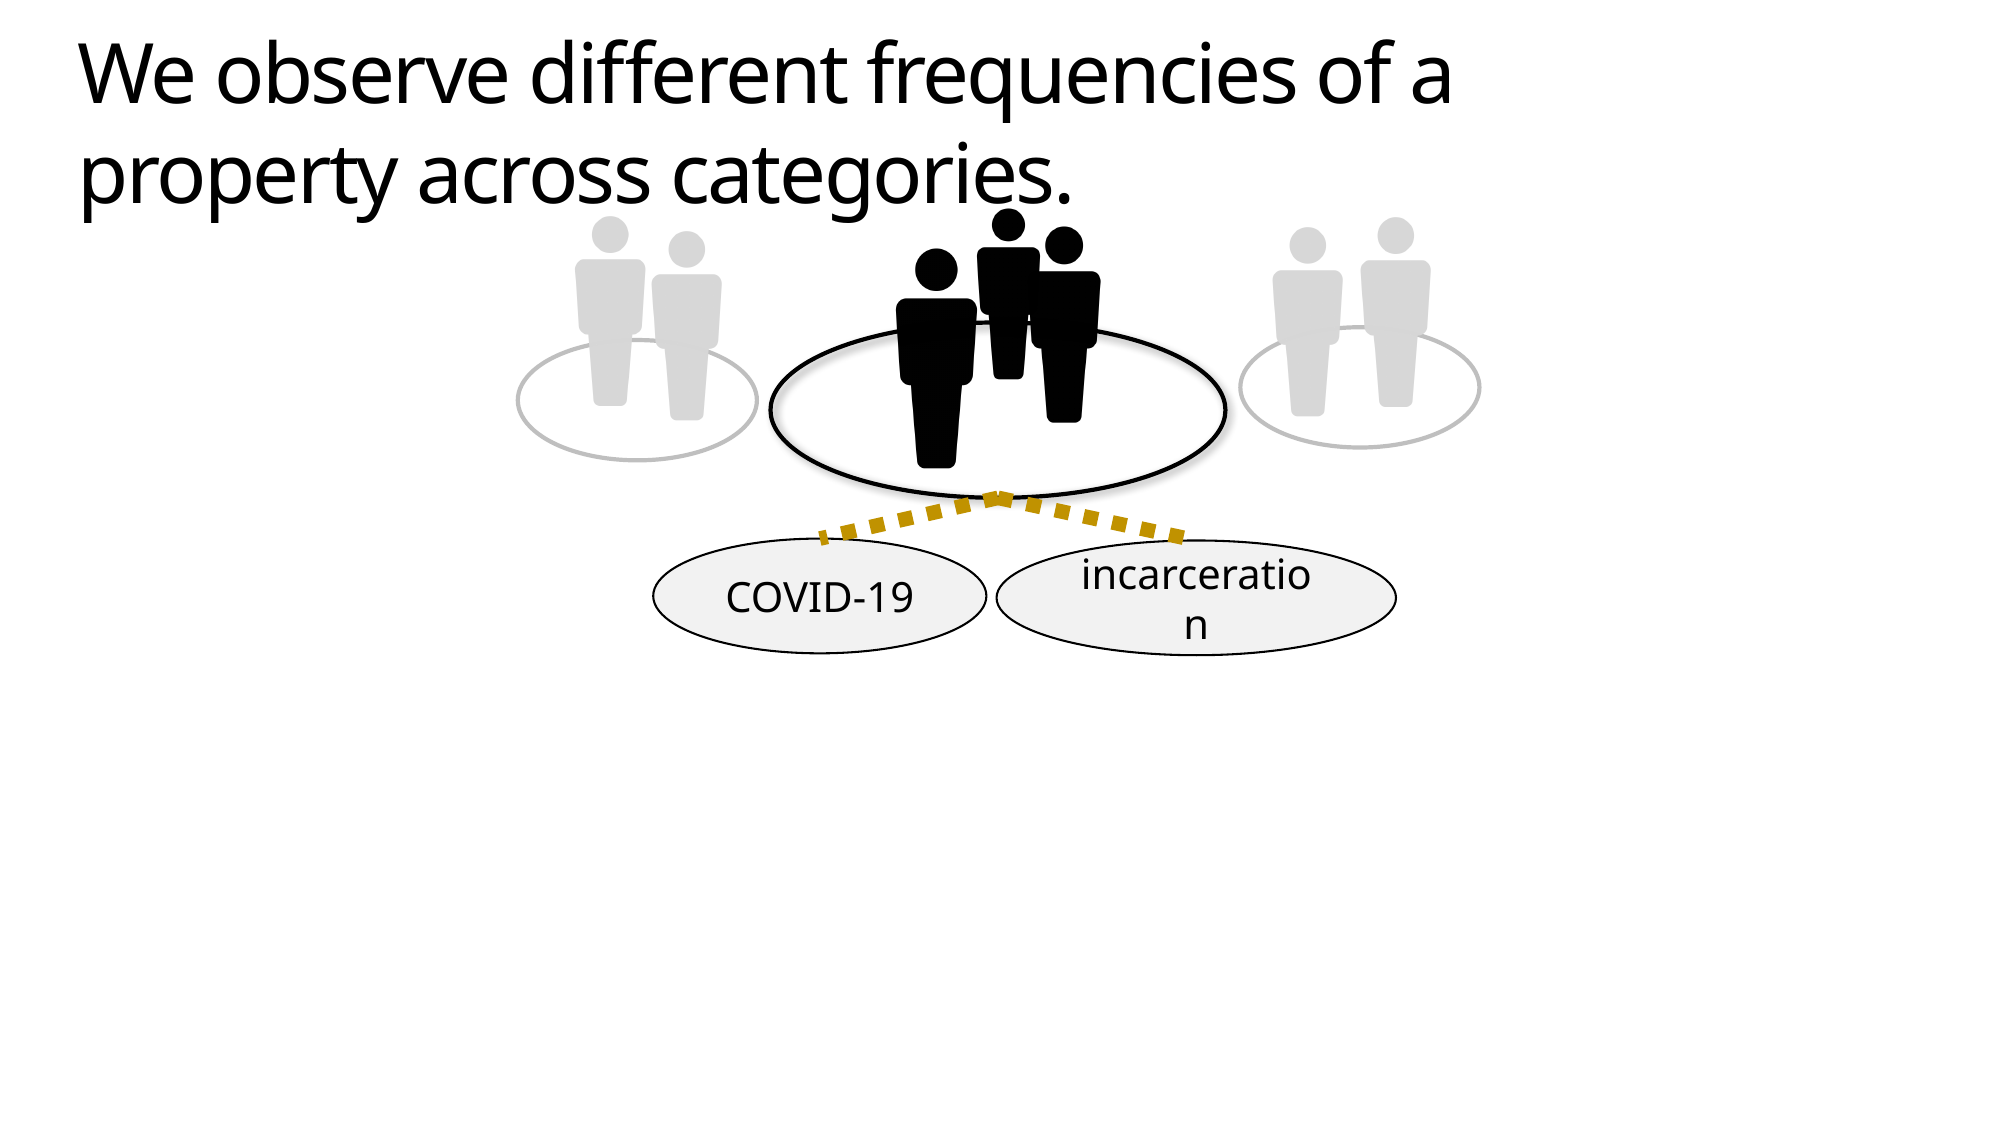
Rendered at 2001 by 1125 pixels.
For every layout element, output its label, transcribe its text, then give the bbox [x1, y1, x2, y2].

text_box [997, 497, 1197, 541]
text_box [819, 497, 999, 539]
text_box COVID-19 [652, 537, 988, 655]
text_box incarceration [995, 539, 1398, 657]
text_box We observe different frequencies of a property across categories. [62, 0, 1770, 242]
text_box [517, 208, 758, 461]
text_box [770, 201, 1226, 499]
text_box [1240, 209, 1480, 448]
